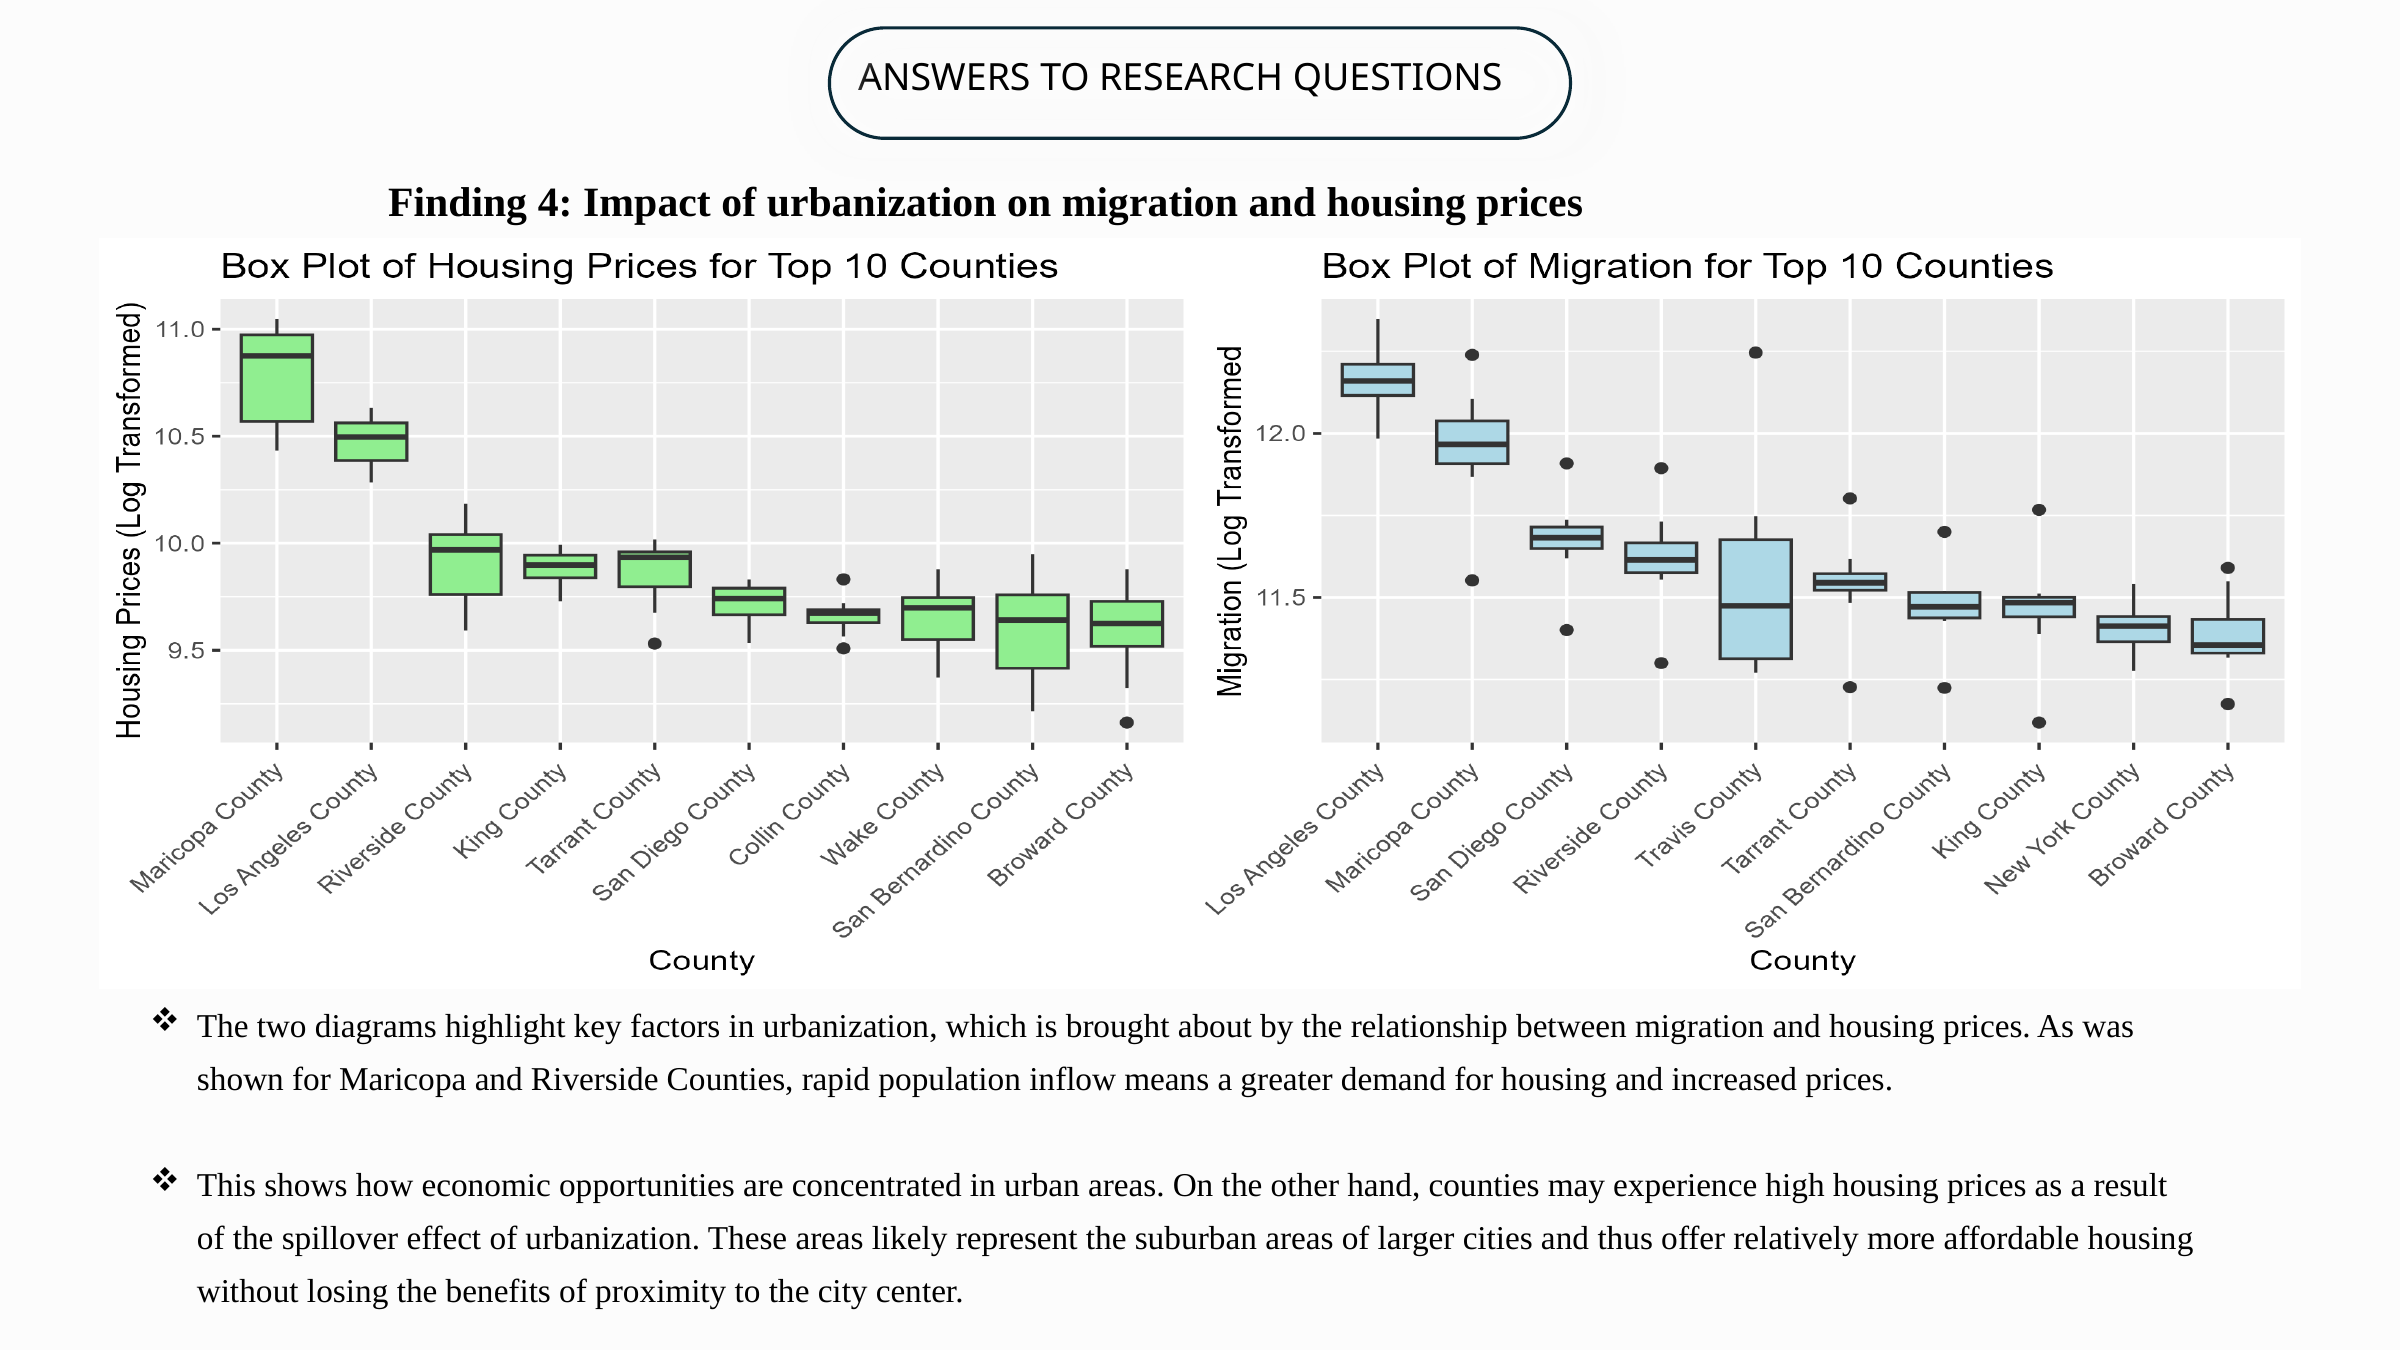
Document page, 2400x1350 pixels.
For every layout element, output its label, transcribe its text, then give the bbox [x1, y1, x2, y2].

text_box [829, 27, 1571, 139]
picture [99, 238, 2301, 989]
text_box Finding 4: Impact of urbanization on migration and housing prices [388, 173, 1650, 238]
text_box The two diagrams highlight key factors in urbanization, which is brought about by the relationship between migration and housing prices. As was shown for Maricopa and Riverside Counties, rapid population inflow means a greater demand for housing and increased prices. This shows how economic opportunities are concentrated in urban areas. On the other hand, counties may experience high housing prices as a result of the spillover effect of urbanization. These areas likely represent the suburban areas of larger cities and thus offer relatively more affordable housing without losing the benefits of proximity to the city center. [150, 990, 2206, 1339]
